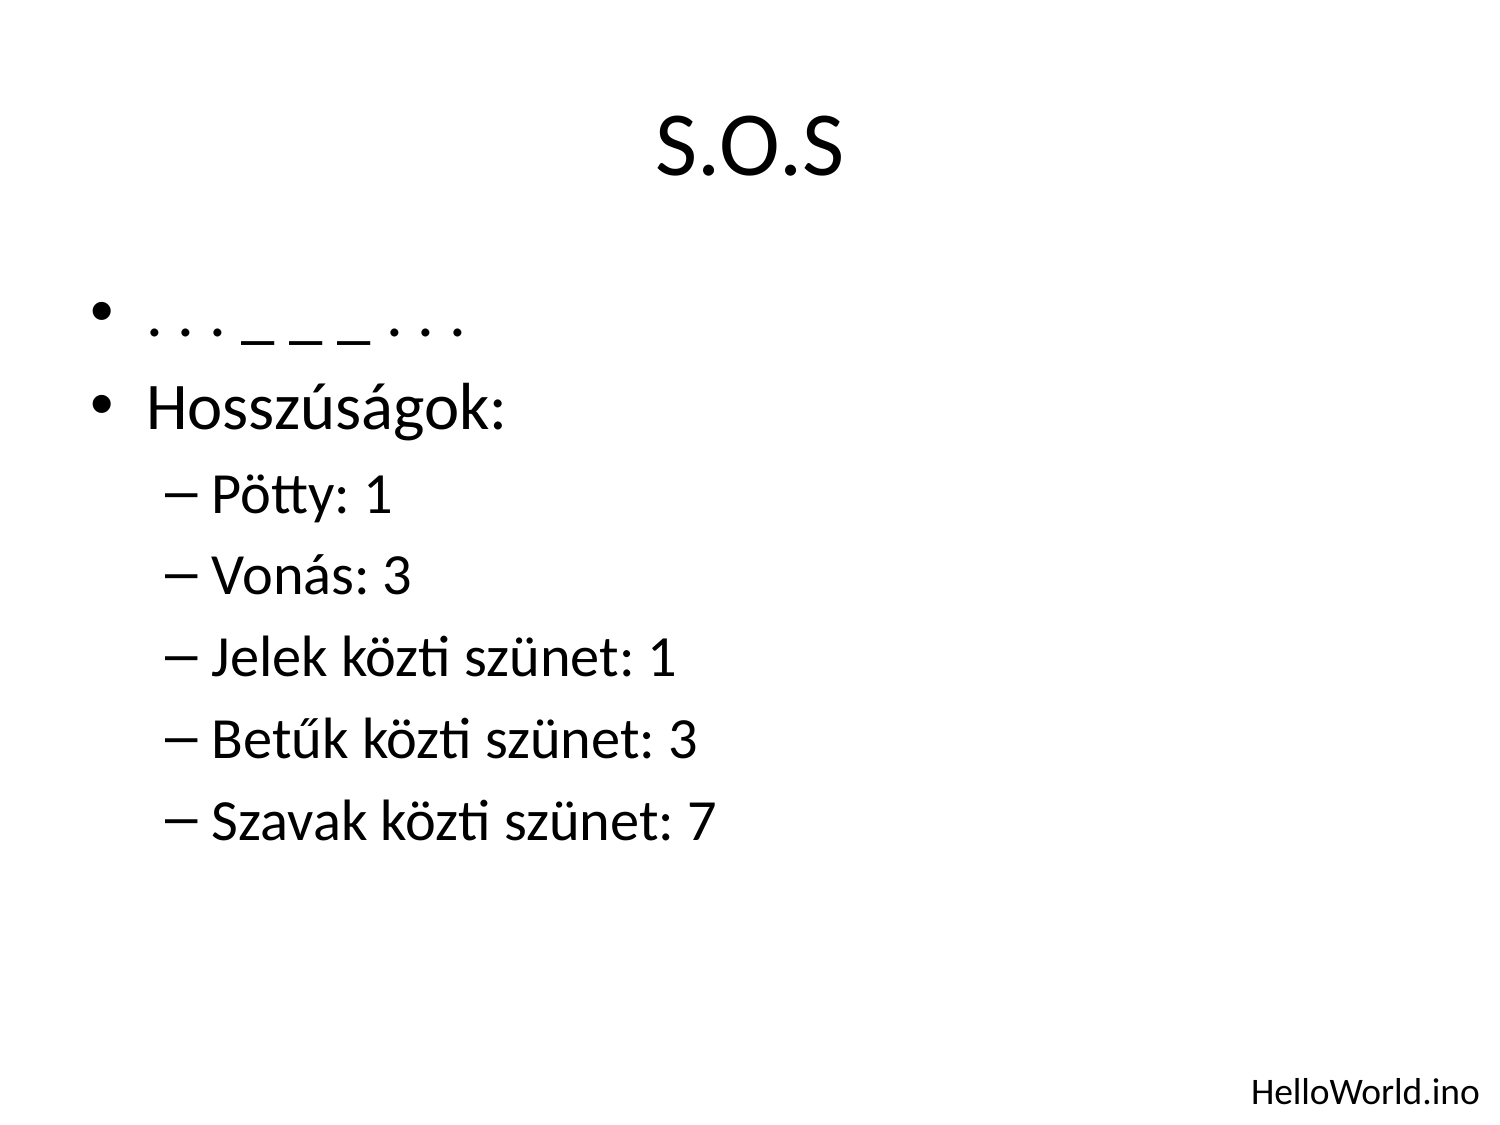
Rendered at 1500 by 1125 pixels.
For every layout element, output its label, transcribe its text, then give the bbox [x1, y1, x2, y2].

text_box HelloWorld.ino [1236, 1059, 1496, 1120]
list . . . _ _ _ . . . Hosszúságok: Pötty: 1 Vonás: 3 Jelek közti szünet: 1 Betűk közti szünet: 3 Szavak közti szünet: 7 [75, 262, 1425, 1005]
title S.O.S [75, 45, 1425, 233]
